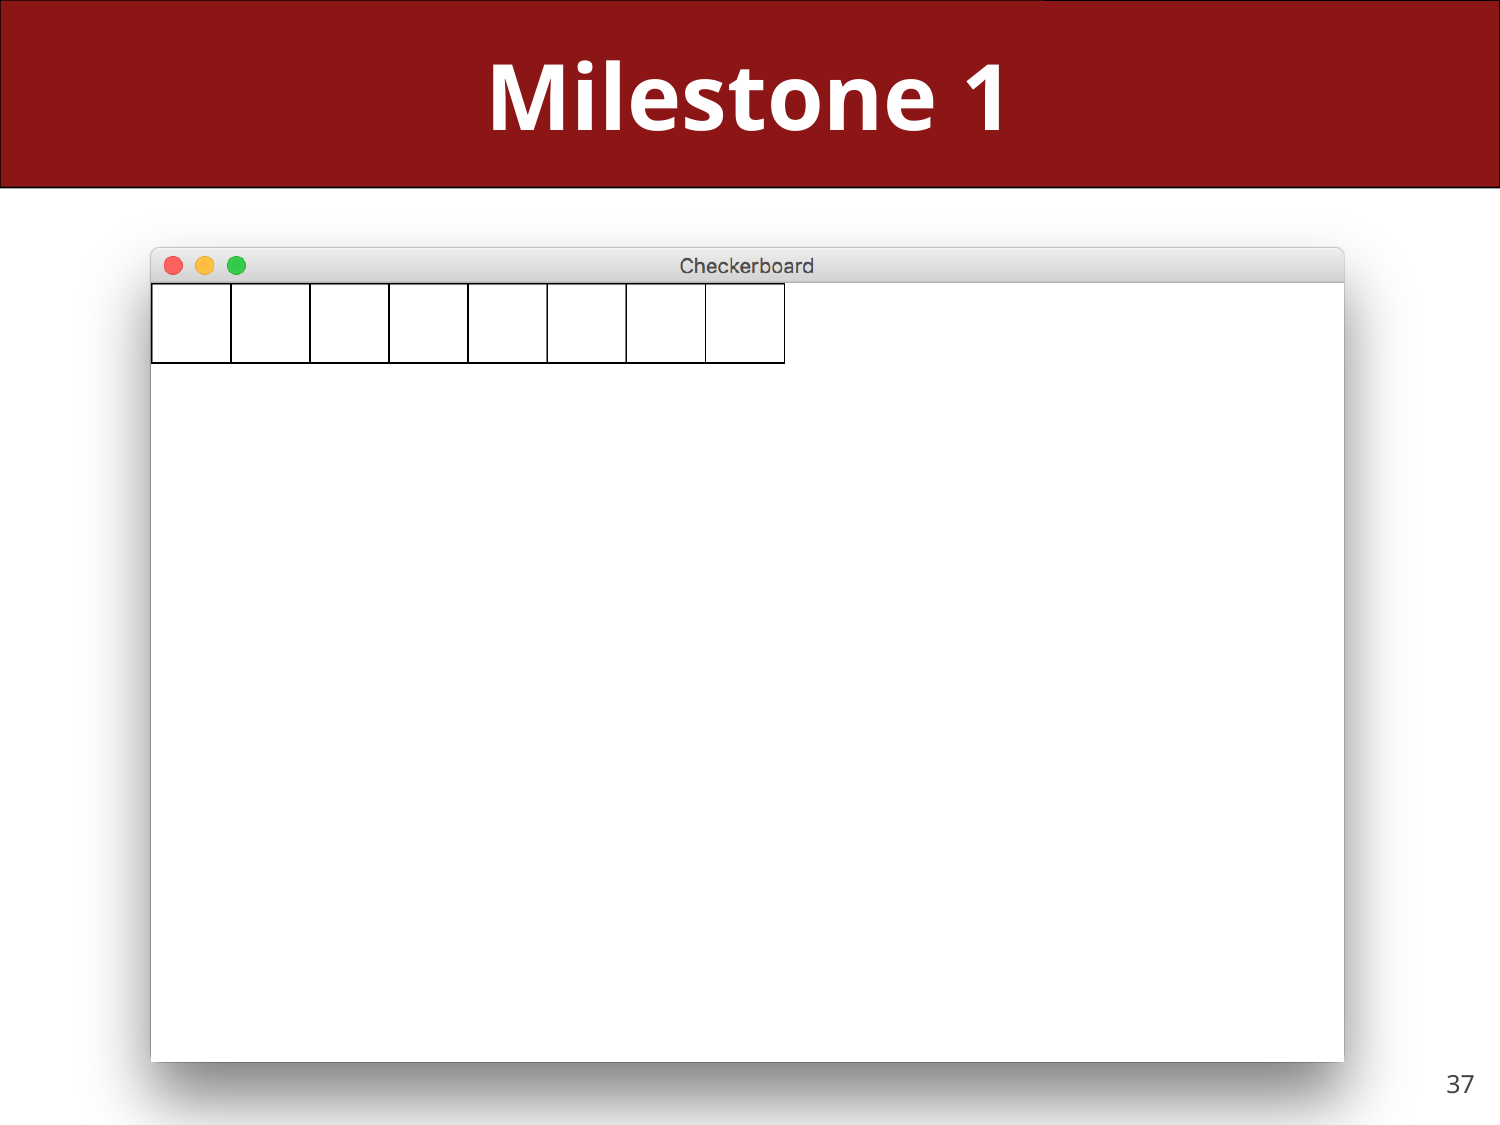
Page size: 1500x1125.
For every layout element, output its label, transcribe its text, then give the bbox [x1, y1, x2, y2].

title Milestone 1 [75, 0, 1425, 188]
picture [62, 197, 1433, 1125]
